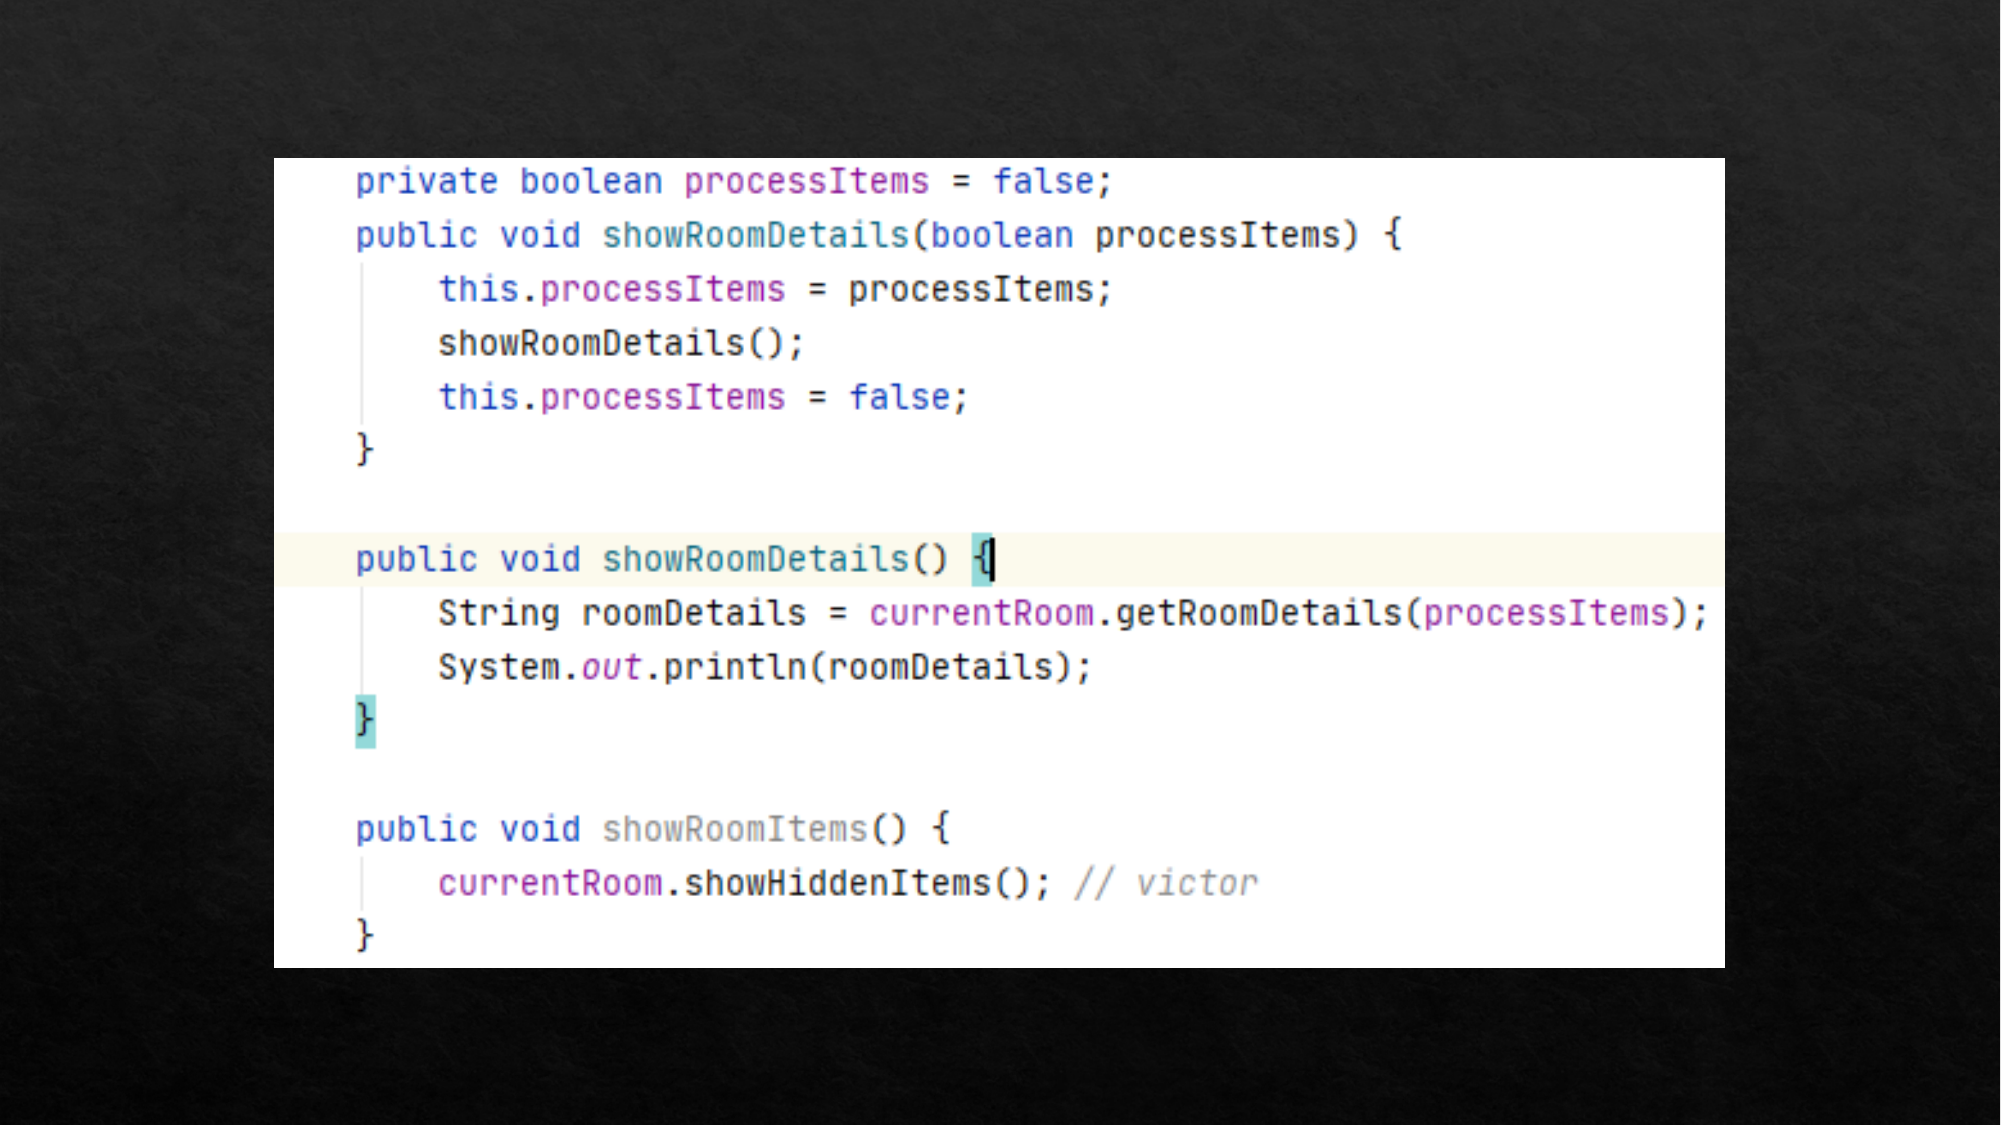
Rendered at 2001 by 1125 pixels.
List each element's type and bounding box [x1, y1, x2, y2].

picture [274, 157, 1726, 968]
